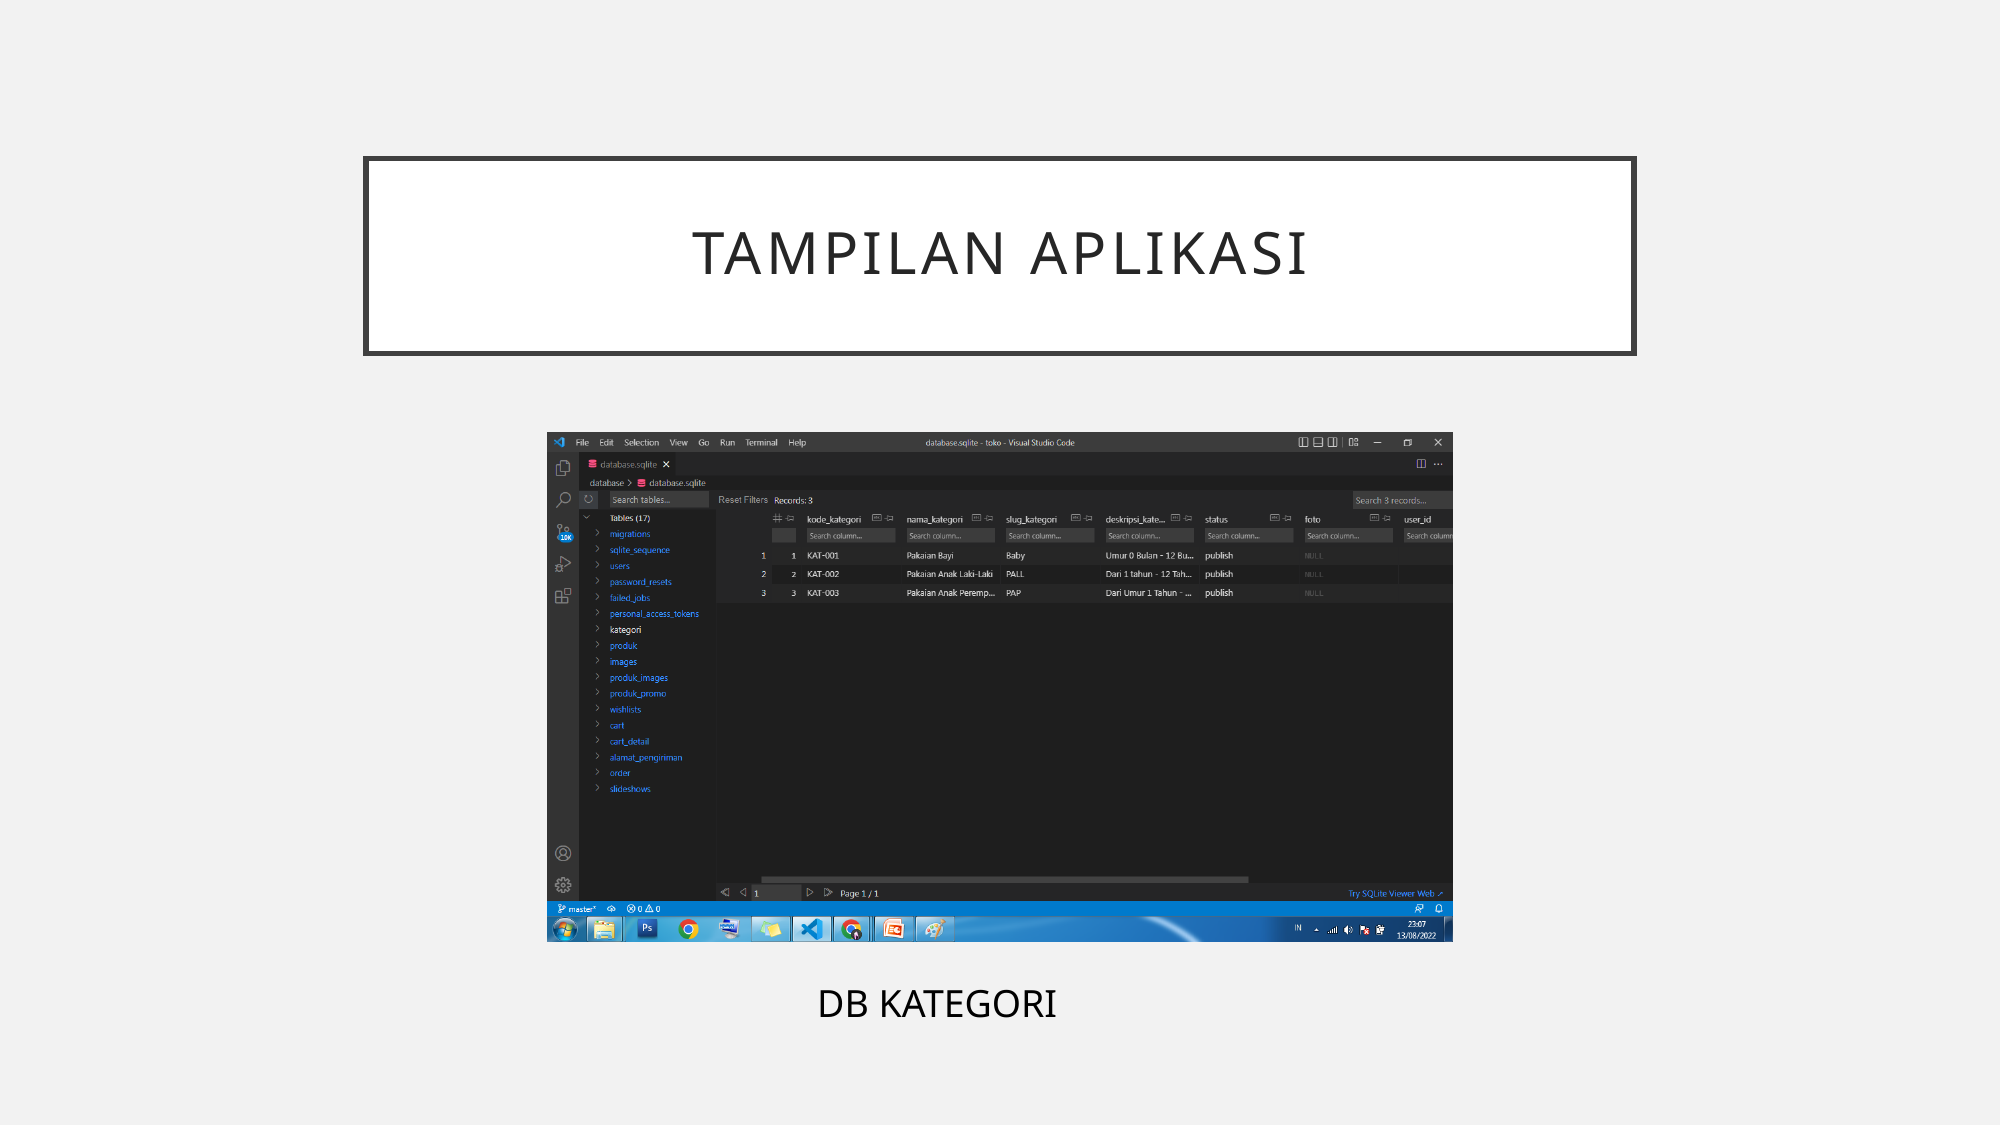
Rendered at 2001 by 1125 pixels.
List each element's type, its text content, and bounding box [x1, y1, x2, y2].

title Tampilan APlikasi [363, 156, 1637, 356]
text_box DB KATEGORI [802, 972, 1073, 1033]
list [547, 432, 1453, 942]
